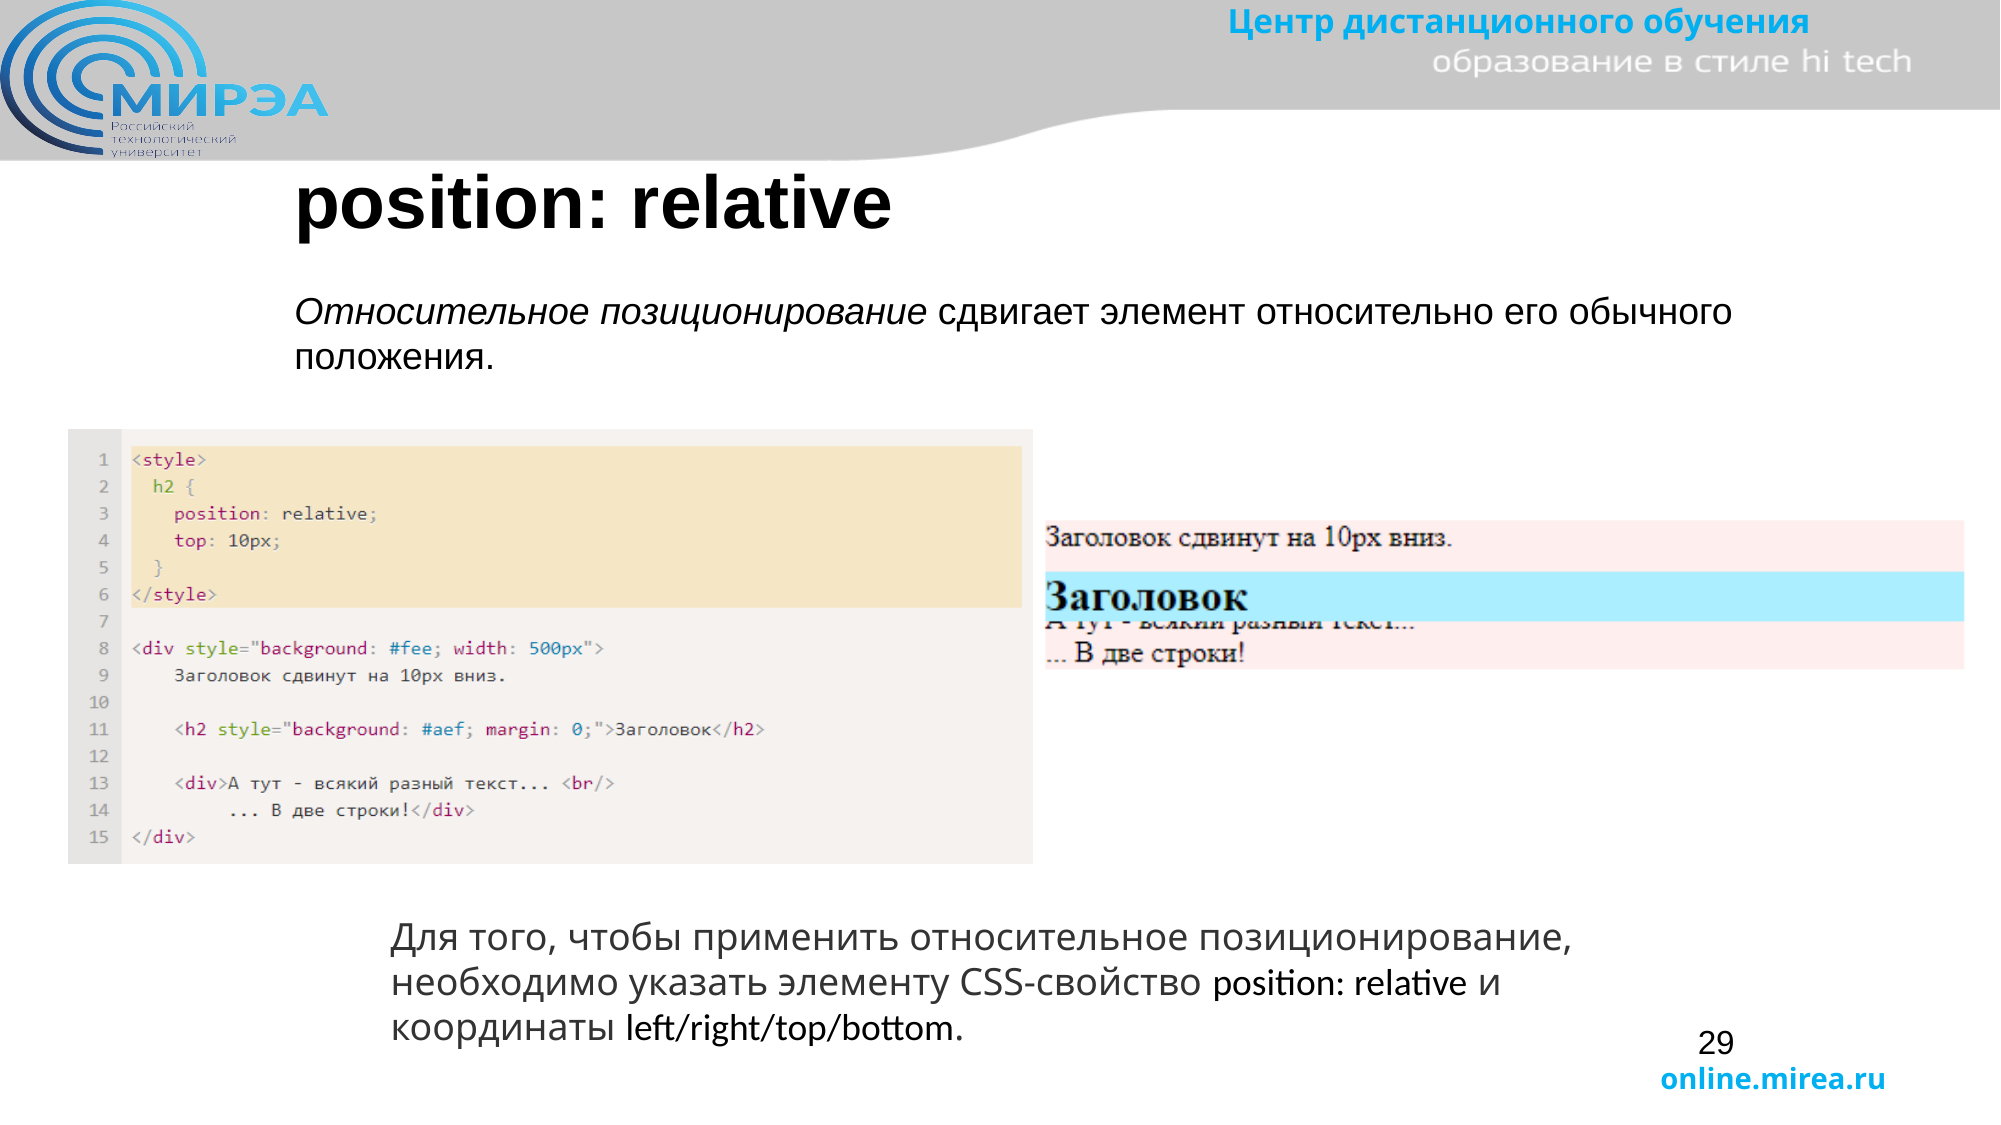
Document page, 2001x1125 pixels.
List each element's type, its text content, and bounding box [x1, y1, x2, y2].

text_box Относительное позиционирование сдвигает элемент относительно его обычного положения. [279, 279, 1766, 385]
text_box position: relative [279, 145, 1722, 251]
picture [67, 429, 1983, 864]
picture [0, 0, 329, 159]
text_box 29 [1400, 1013, 1750, 1058]
text_box Для того, чтобы применить относительное позиционирование, необходимо указать элементу CSS-свойство position: relative и координаты left/right/top/bottom. [375, 905, 1625, 1056]
